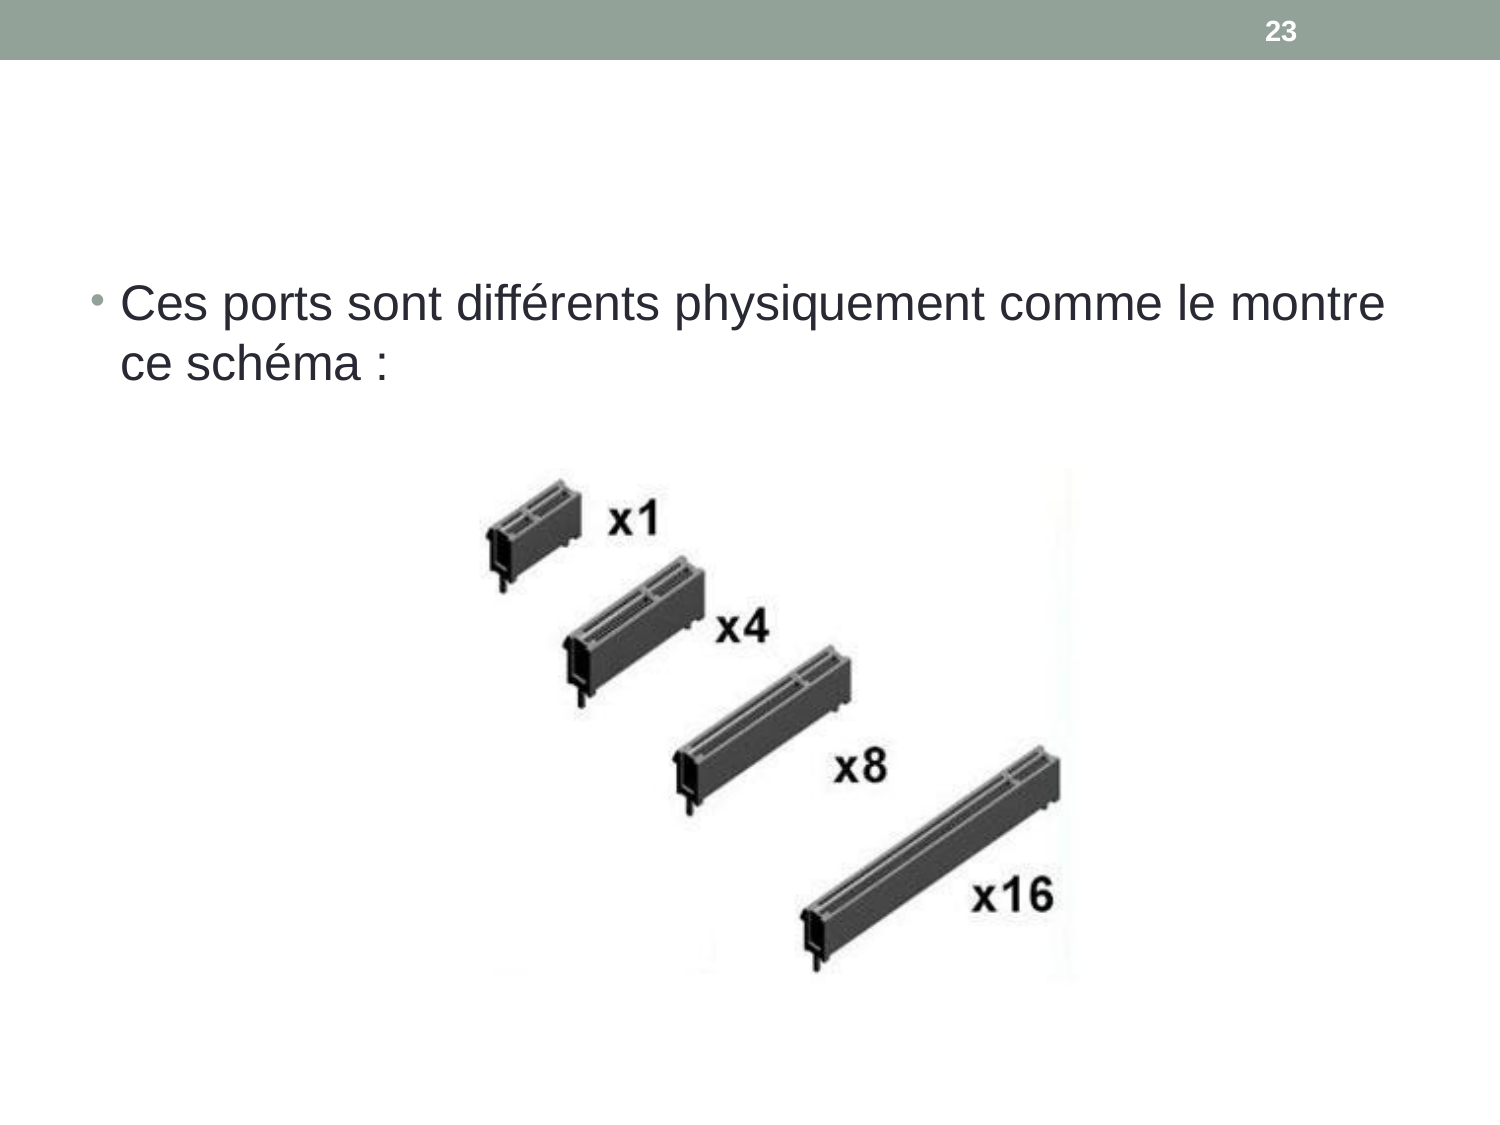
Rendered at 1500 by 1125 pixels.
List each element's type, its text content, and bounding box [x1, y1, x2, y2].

slide_number 23 [1250, 3, 1425, 57]
list Ces ports sont différents physiquement comme le montre ce schéma : [75, 262, 1425, 1063]
picture [478, 467, 1081, 988]
